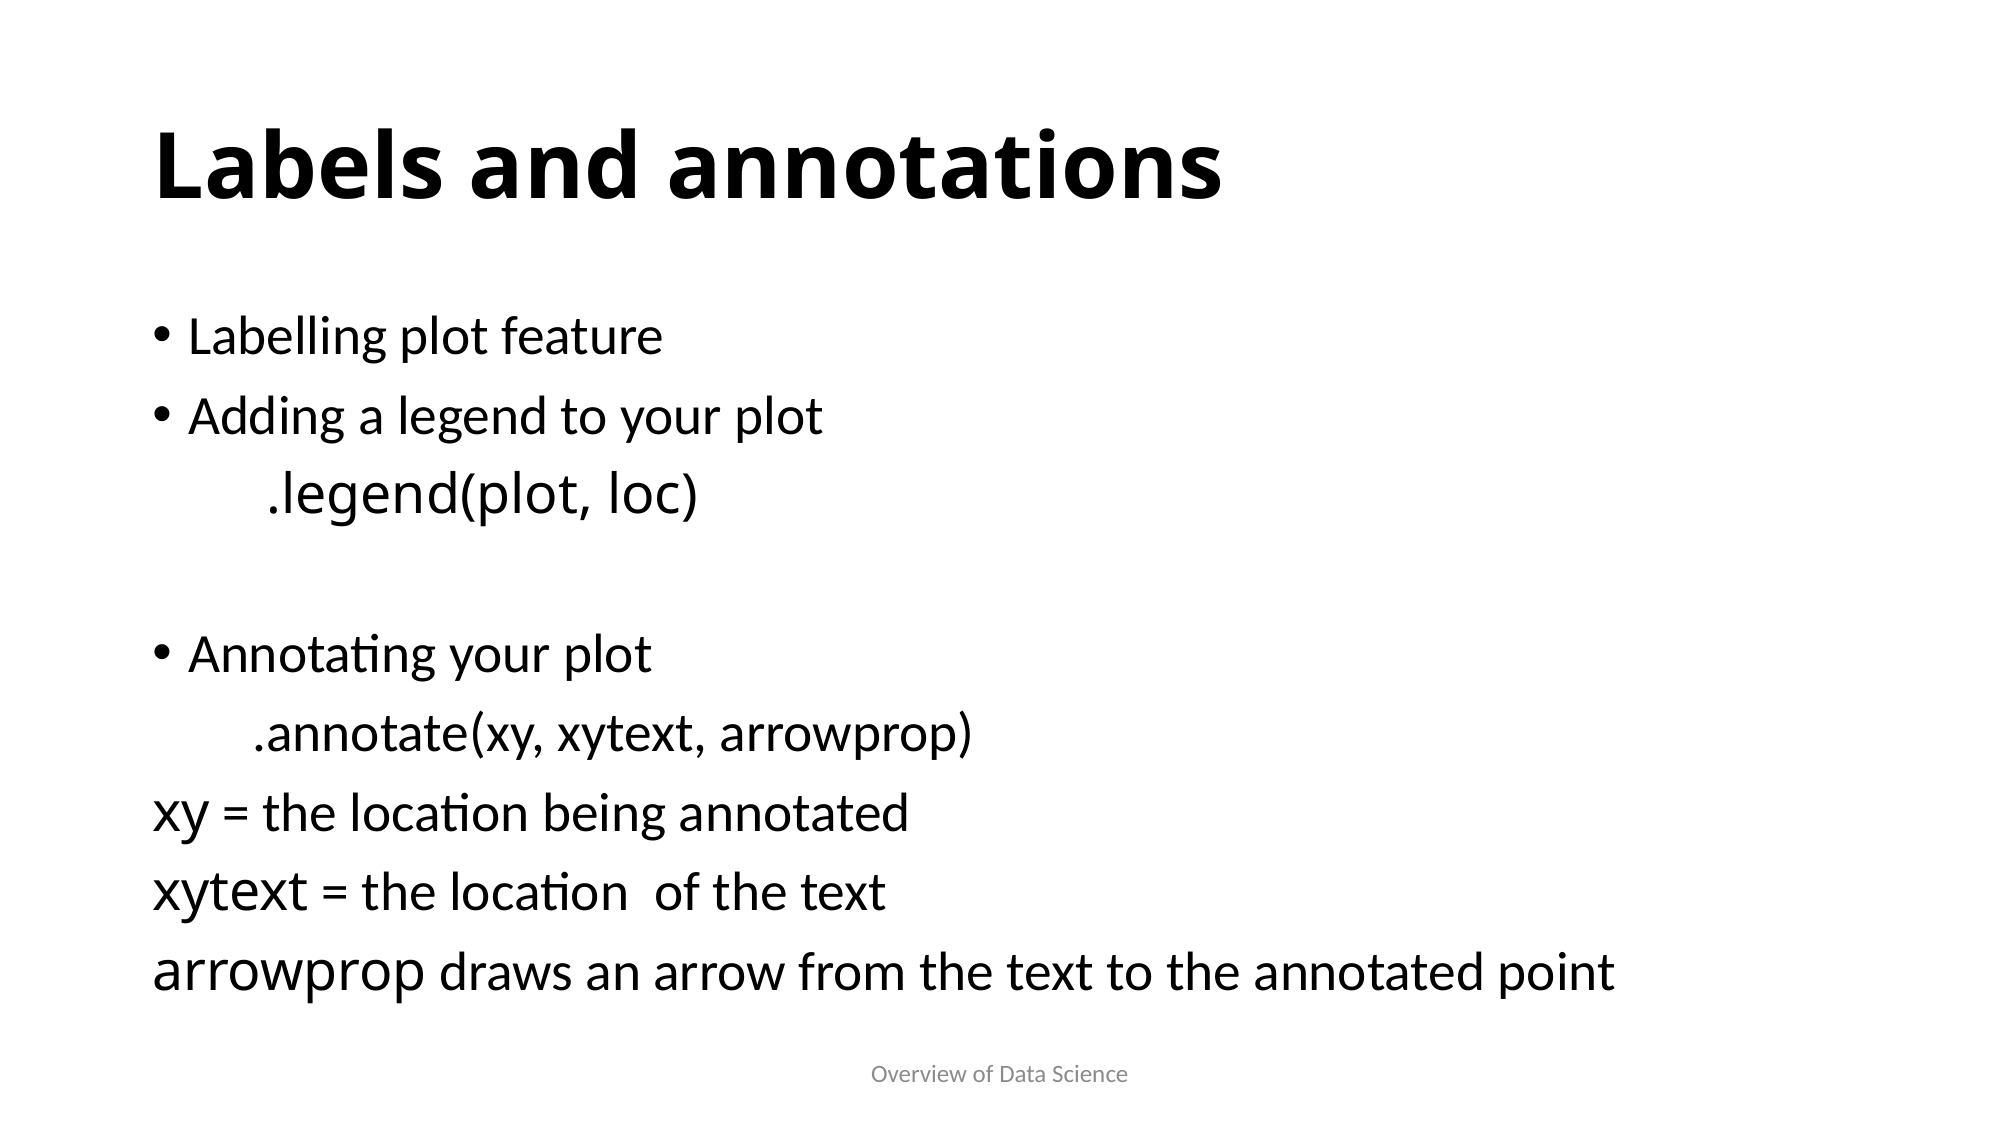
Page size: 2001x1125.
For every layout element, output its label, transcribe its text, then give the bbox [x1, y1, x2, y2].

footer Overview of Data Science [662, 1042, 1338, 1103]
title Labels and annotations [137, 59, 1863, 278]
list Labelling plot feature Adding a legend to your plot .legend(plot, loc) Annotating your plot .annotate(xy, xytext, arrowprop) xy = the location being annotated xytext = the location of the text arrowprop draws an arrow from the text to the annotated point [137, 299, 1863, 1014]
